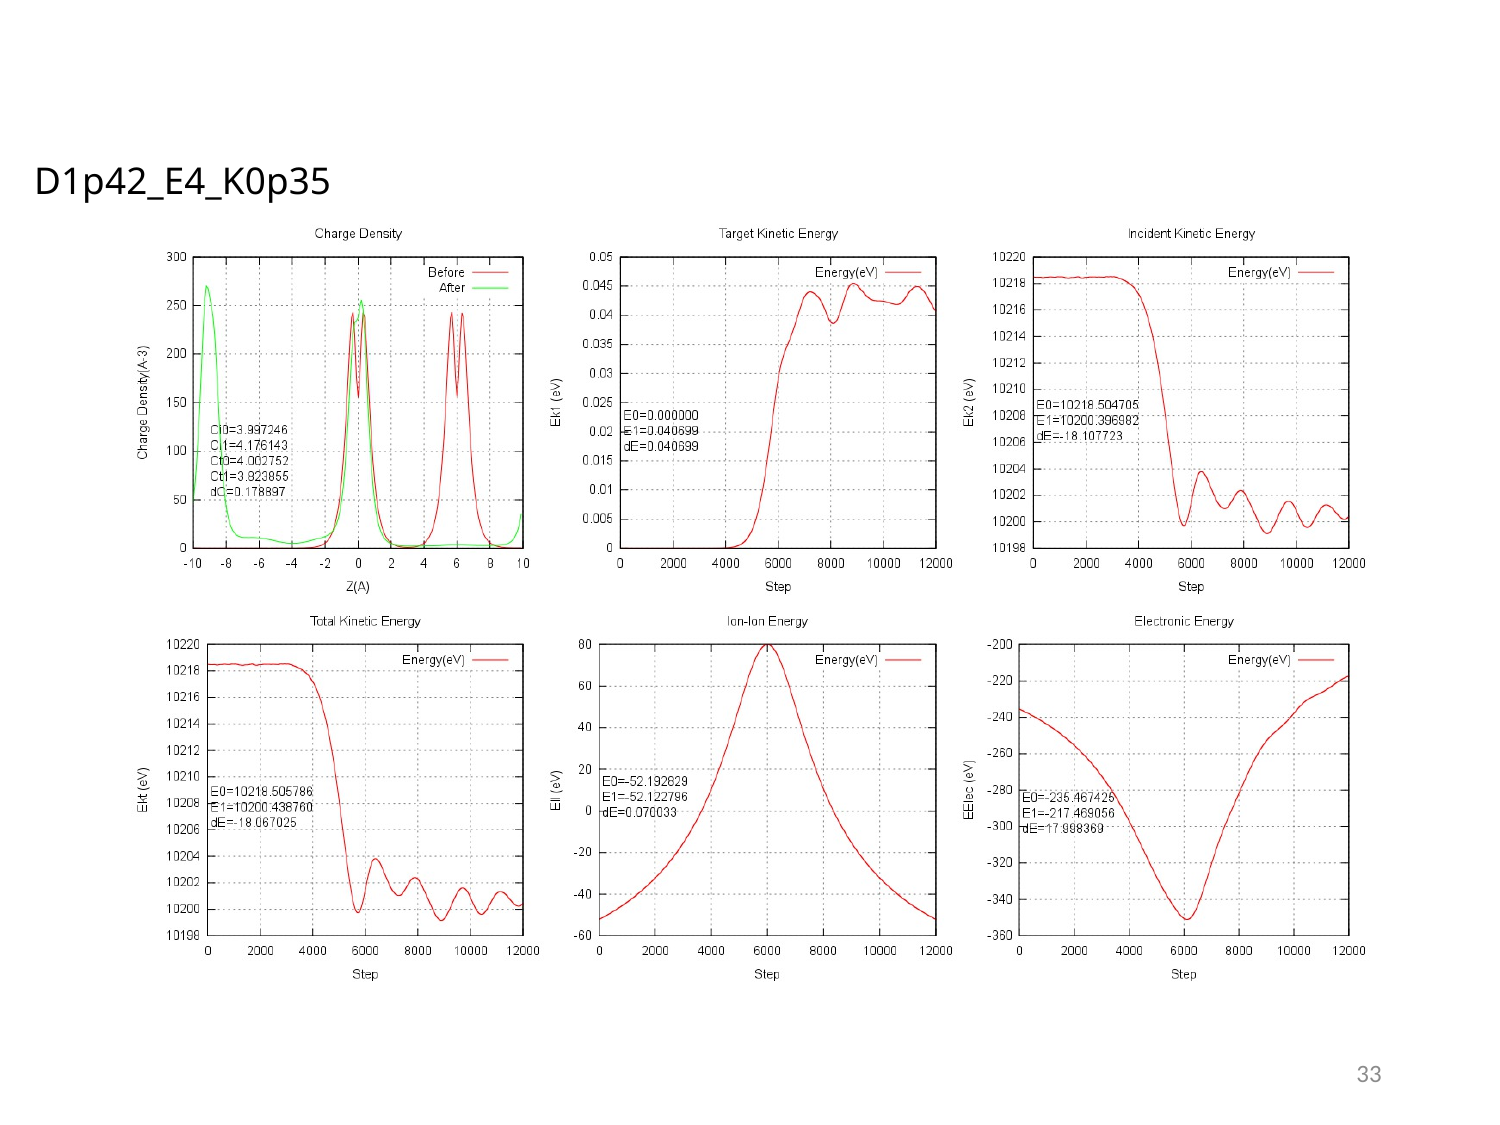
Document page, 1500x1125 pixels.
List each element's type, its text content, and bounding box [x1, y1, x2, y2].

picture [131, 210, 1370, 985]
title D1p42_E4_K0p35 [19, 155, 579, 211]
slide_number 33 [1059, 1042, 1397, 1103]
